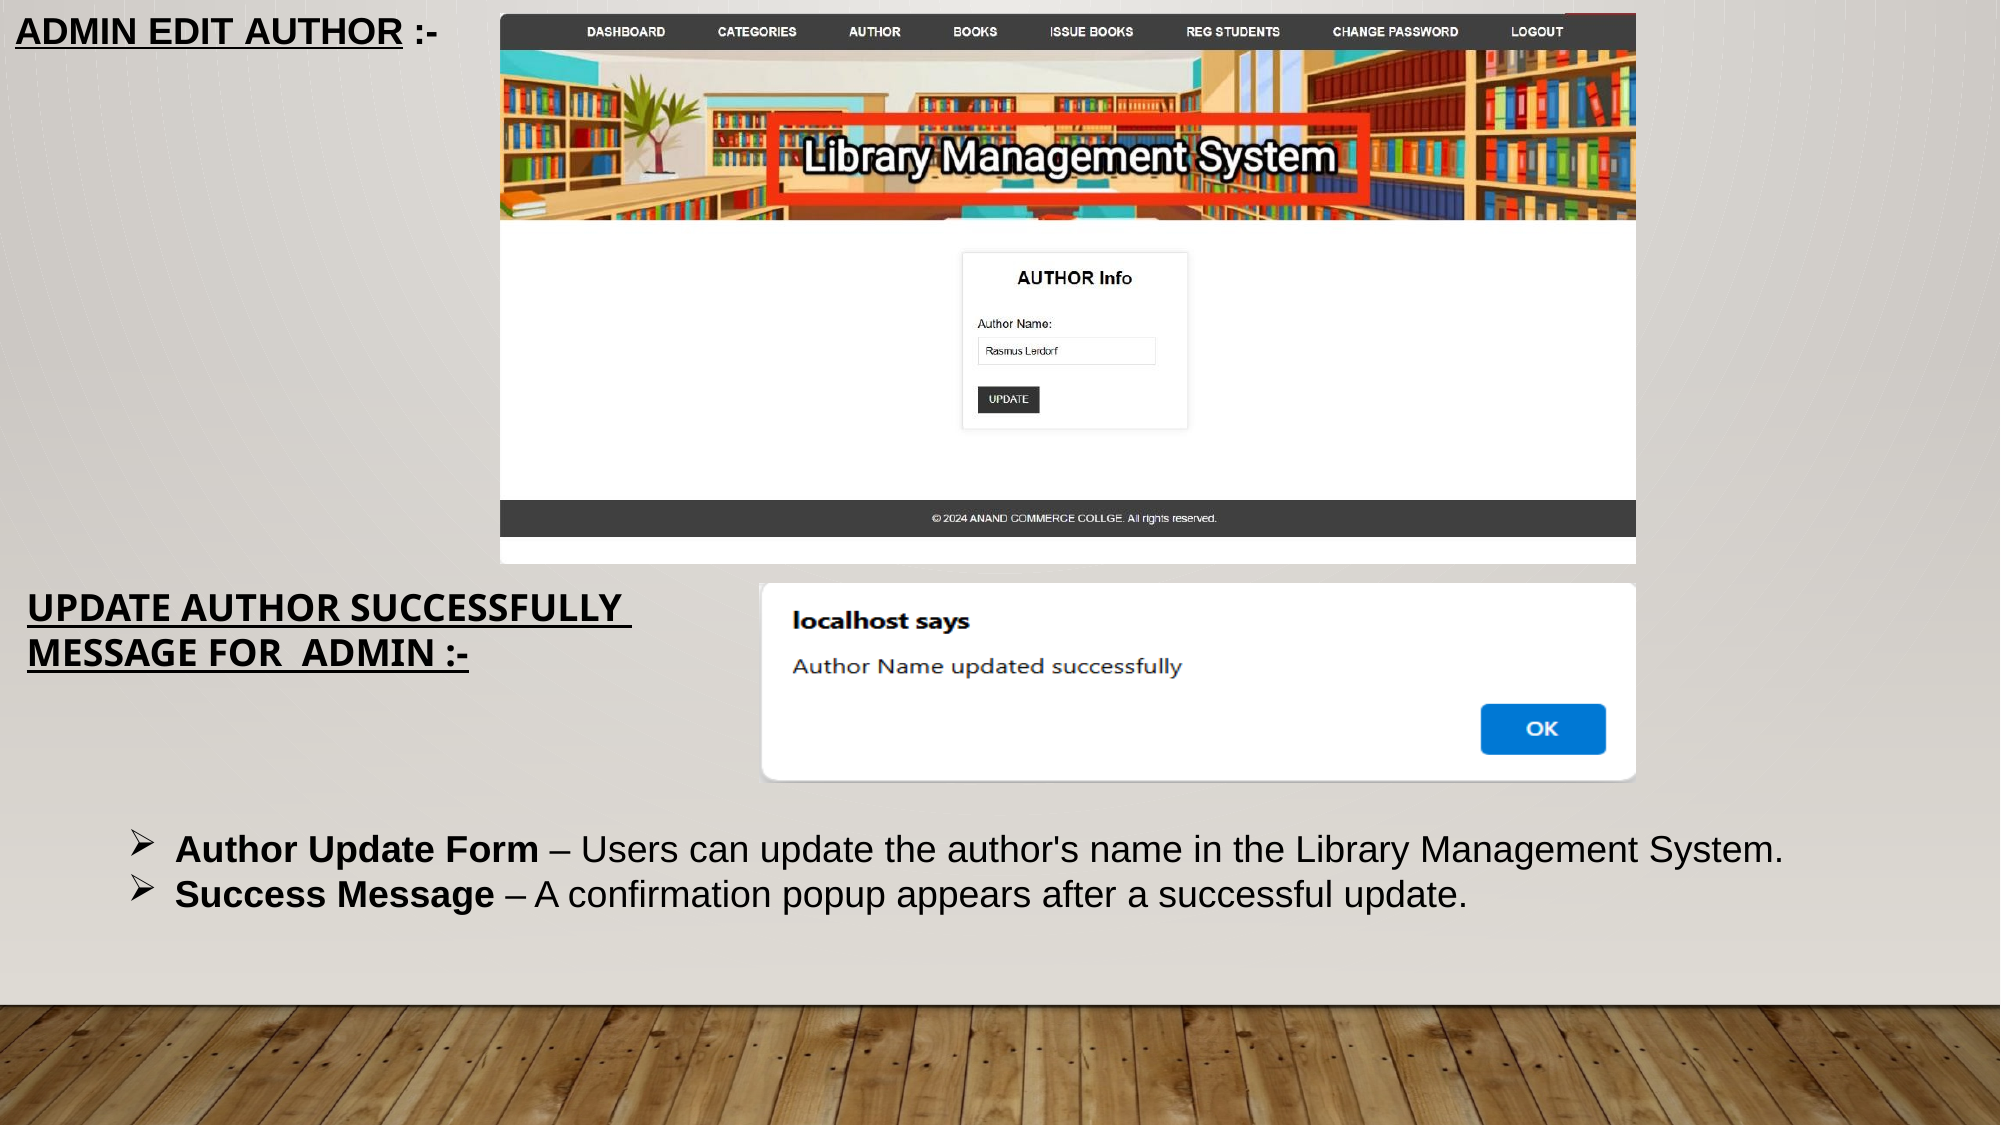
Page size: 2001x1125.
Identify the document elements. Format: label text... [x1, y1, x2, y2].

text_box ADMIN EDIT AUTHOR :- [0, 0, 1001, 60]
text_box Author Update Form – Users can update the author's name in the Library Management System. Success Message – A confirmation popup appears after a successful update. [112, 817, 1863, 923]
text_box UPDATE AUTHOR SUCCESSFULLY MESSAGE FOR ADMIN :- [11, 576, 718, 682]
picture [500, 13, 1637, 564]
picture [759, 583, 1637, 783]
picture [0, 1005, 2000, 1125]
